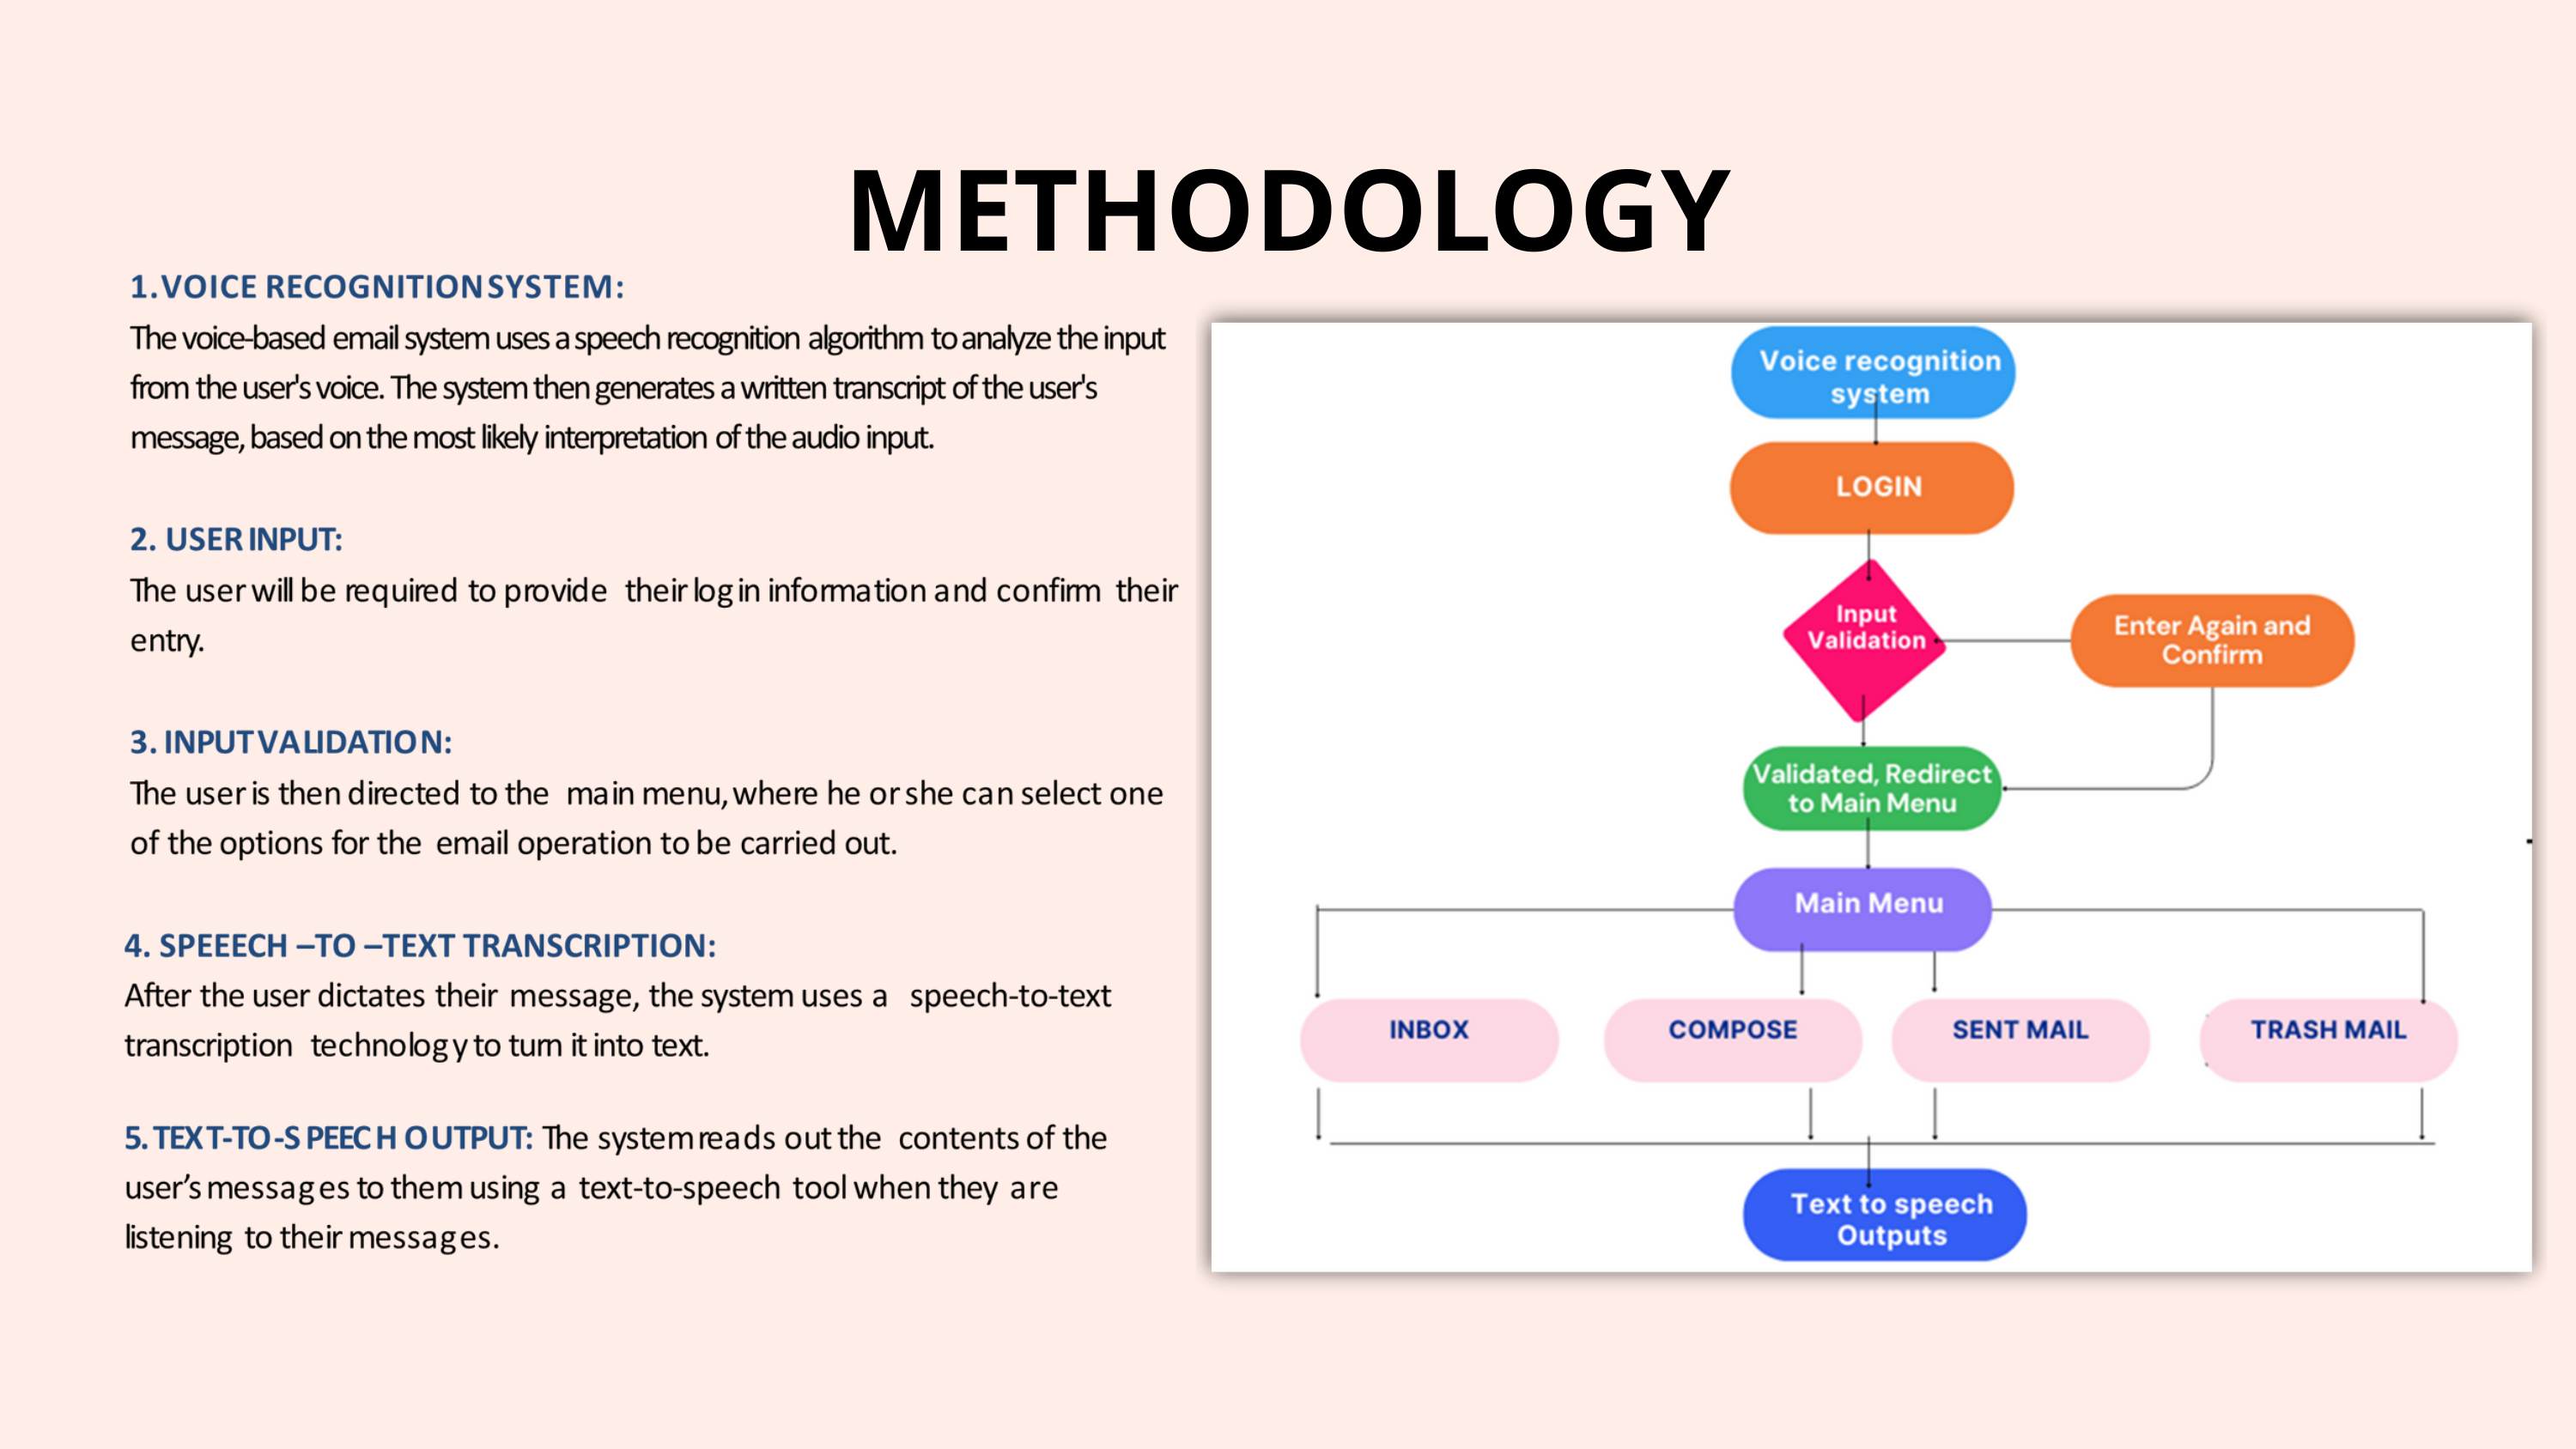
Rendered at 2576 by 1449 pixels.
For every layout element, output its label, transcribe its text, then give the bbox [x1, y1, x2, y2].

picture [103, 252, 2548, 1361]
text_box METHODOLOGY [605, 84, 1971, 274]
